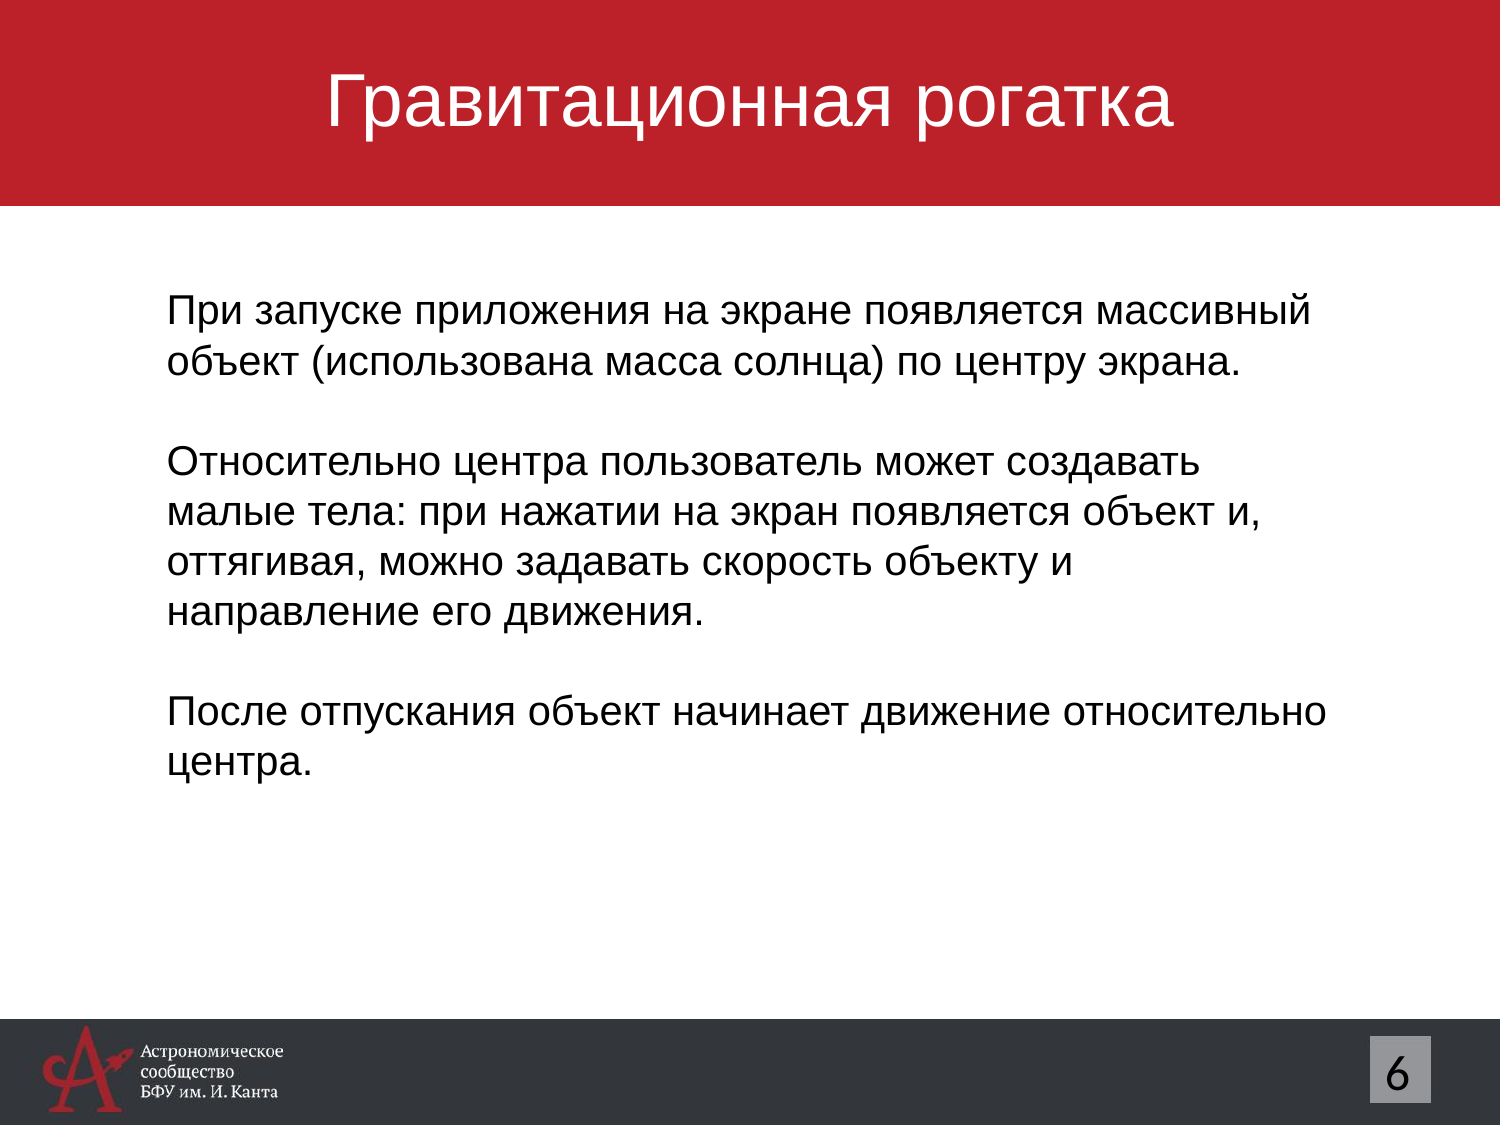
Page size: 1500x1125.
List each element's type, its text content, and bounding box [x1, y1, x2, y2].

title Гравитационная рогатка [75, 3, 1425, 191]
picture [0, 0, 1500, 1125]
slide_number 6 [1364, 1035, 1425, 1106]
